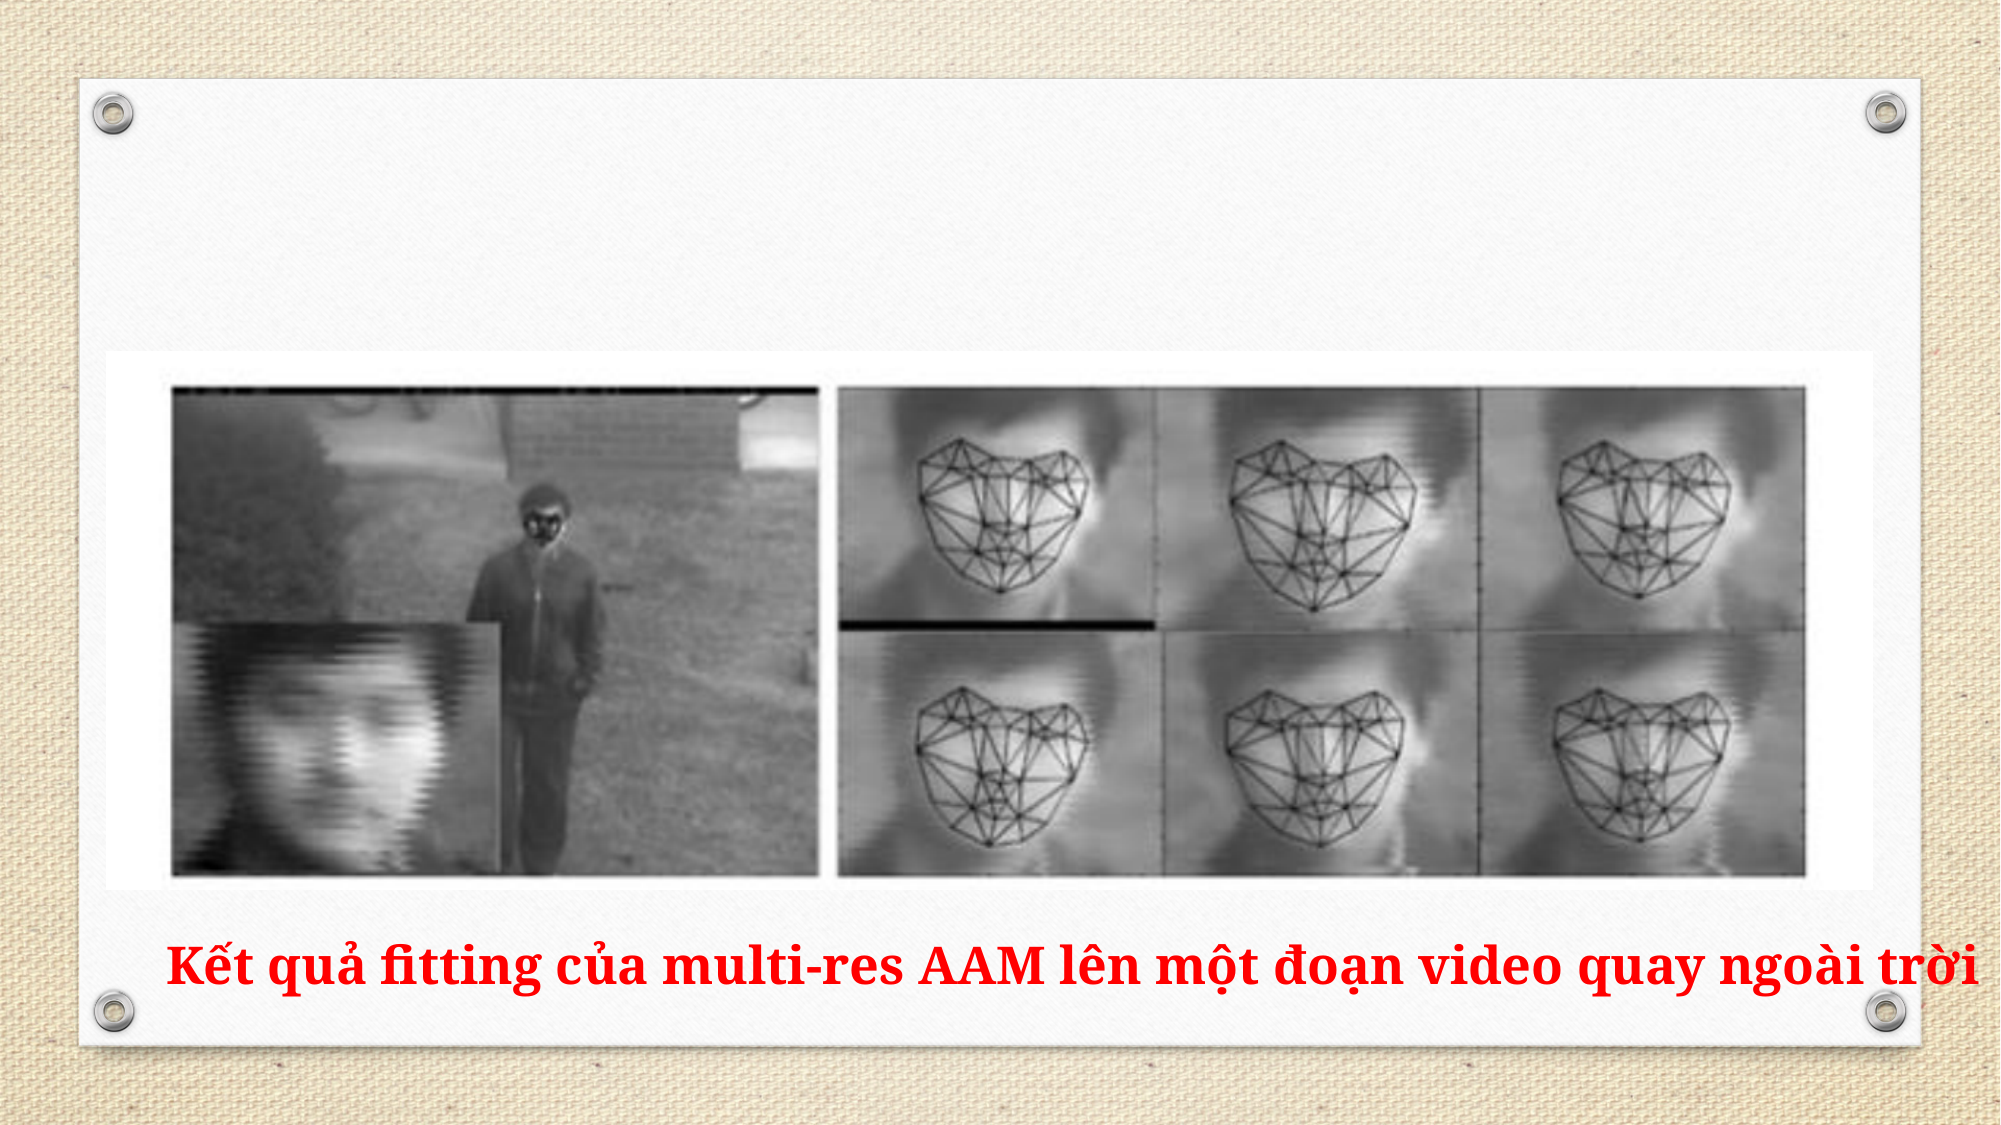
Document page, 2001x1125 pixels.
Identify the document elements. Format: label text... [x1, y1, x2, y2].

text_box Kết quả fitting của multi-res AAM lên một đoạn video quay ngoài trời [151, 924, 1997, 1002]
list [106, 351, 1873, 891]
picture [0, 0, 2001, 1125]
